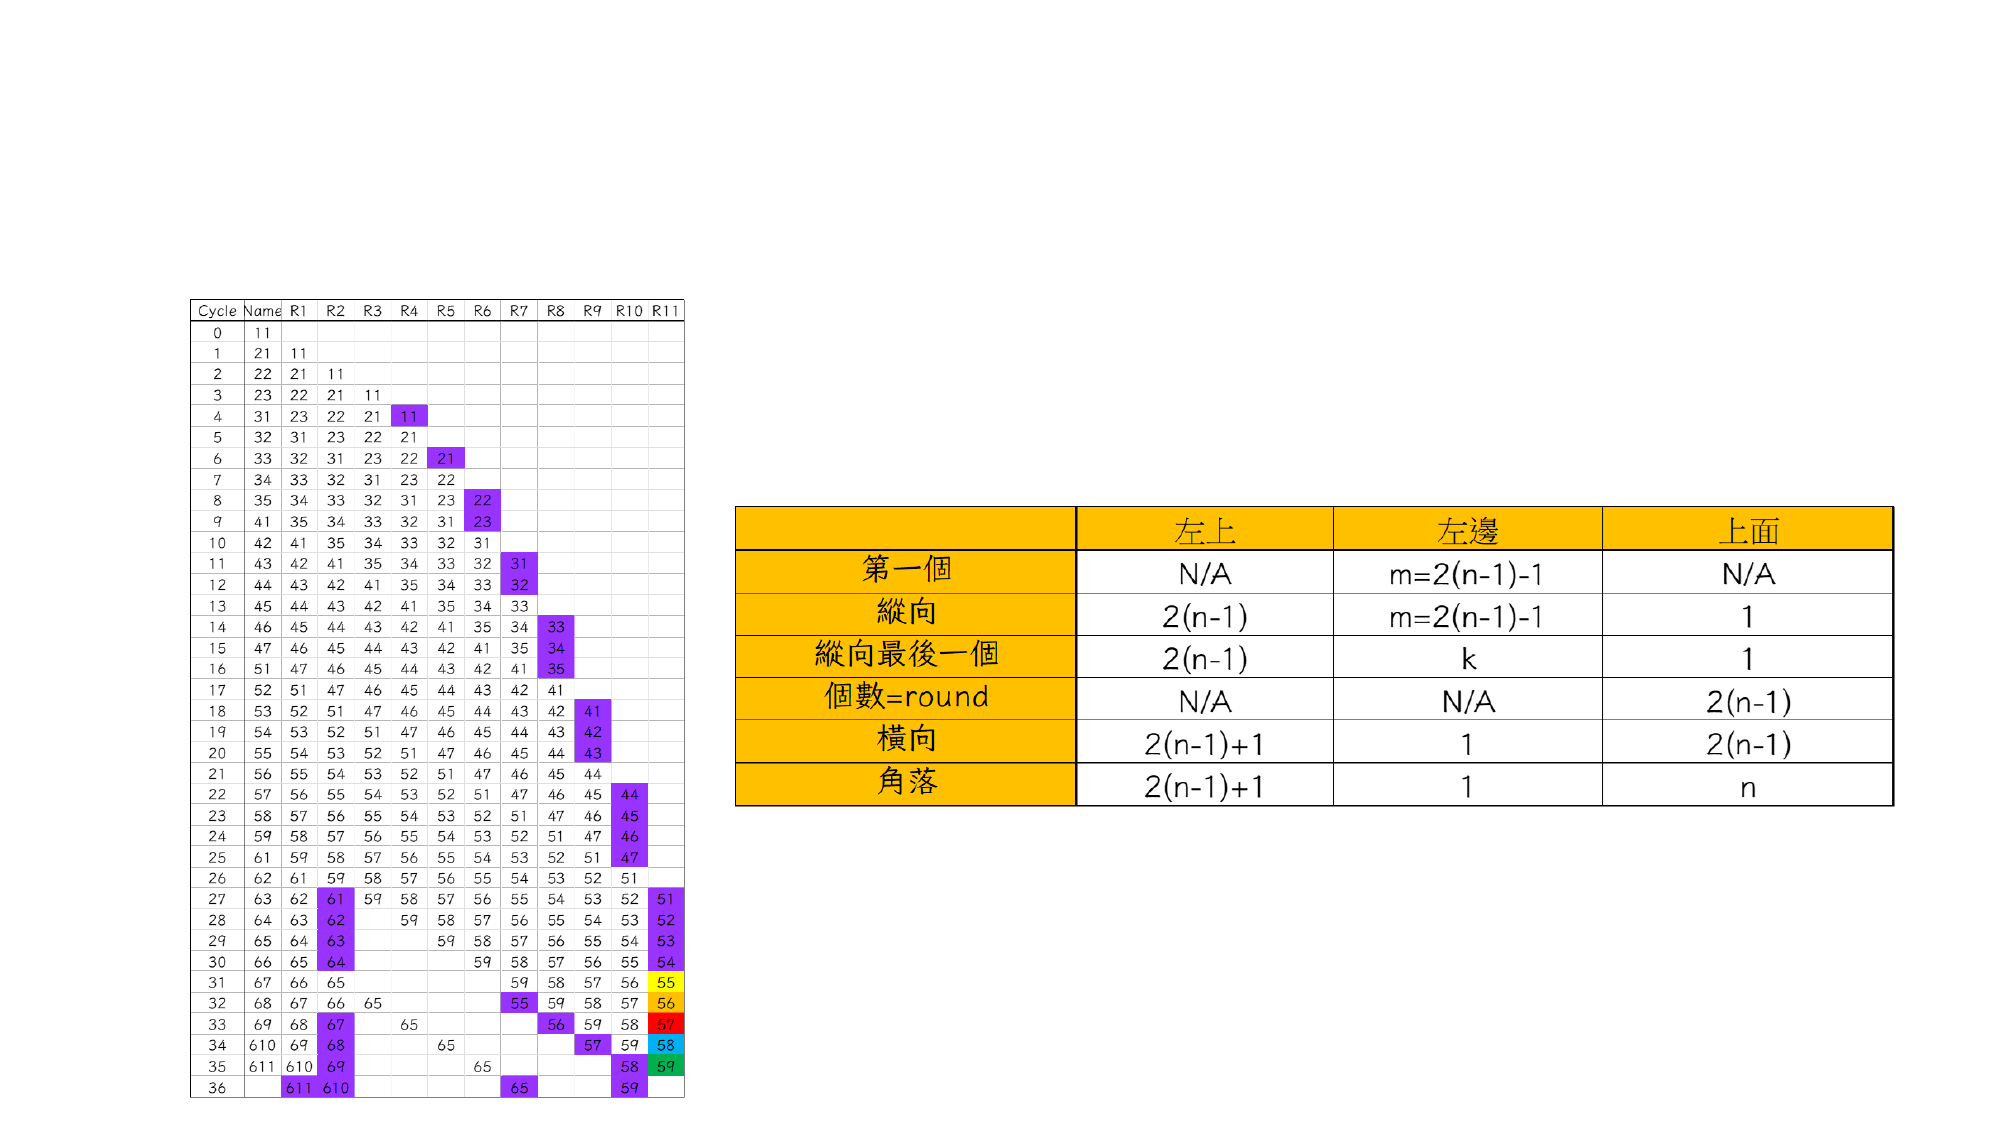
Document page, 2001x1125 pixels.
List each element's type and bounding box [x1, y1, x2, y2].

picture [735, 505, 1896, 807]
picture [190, 298, 686, 1099]
